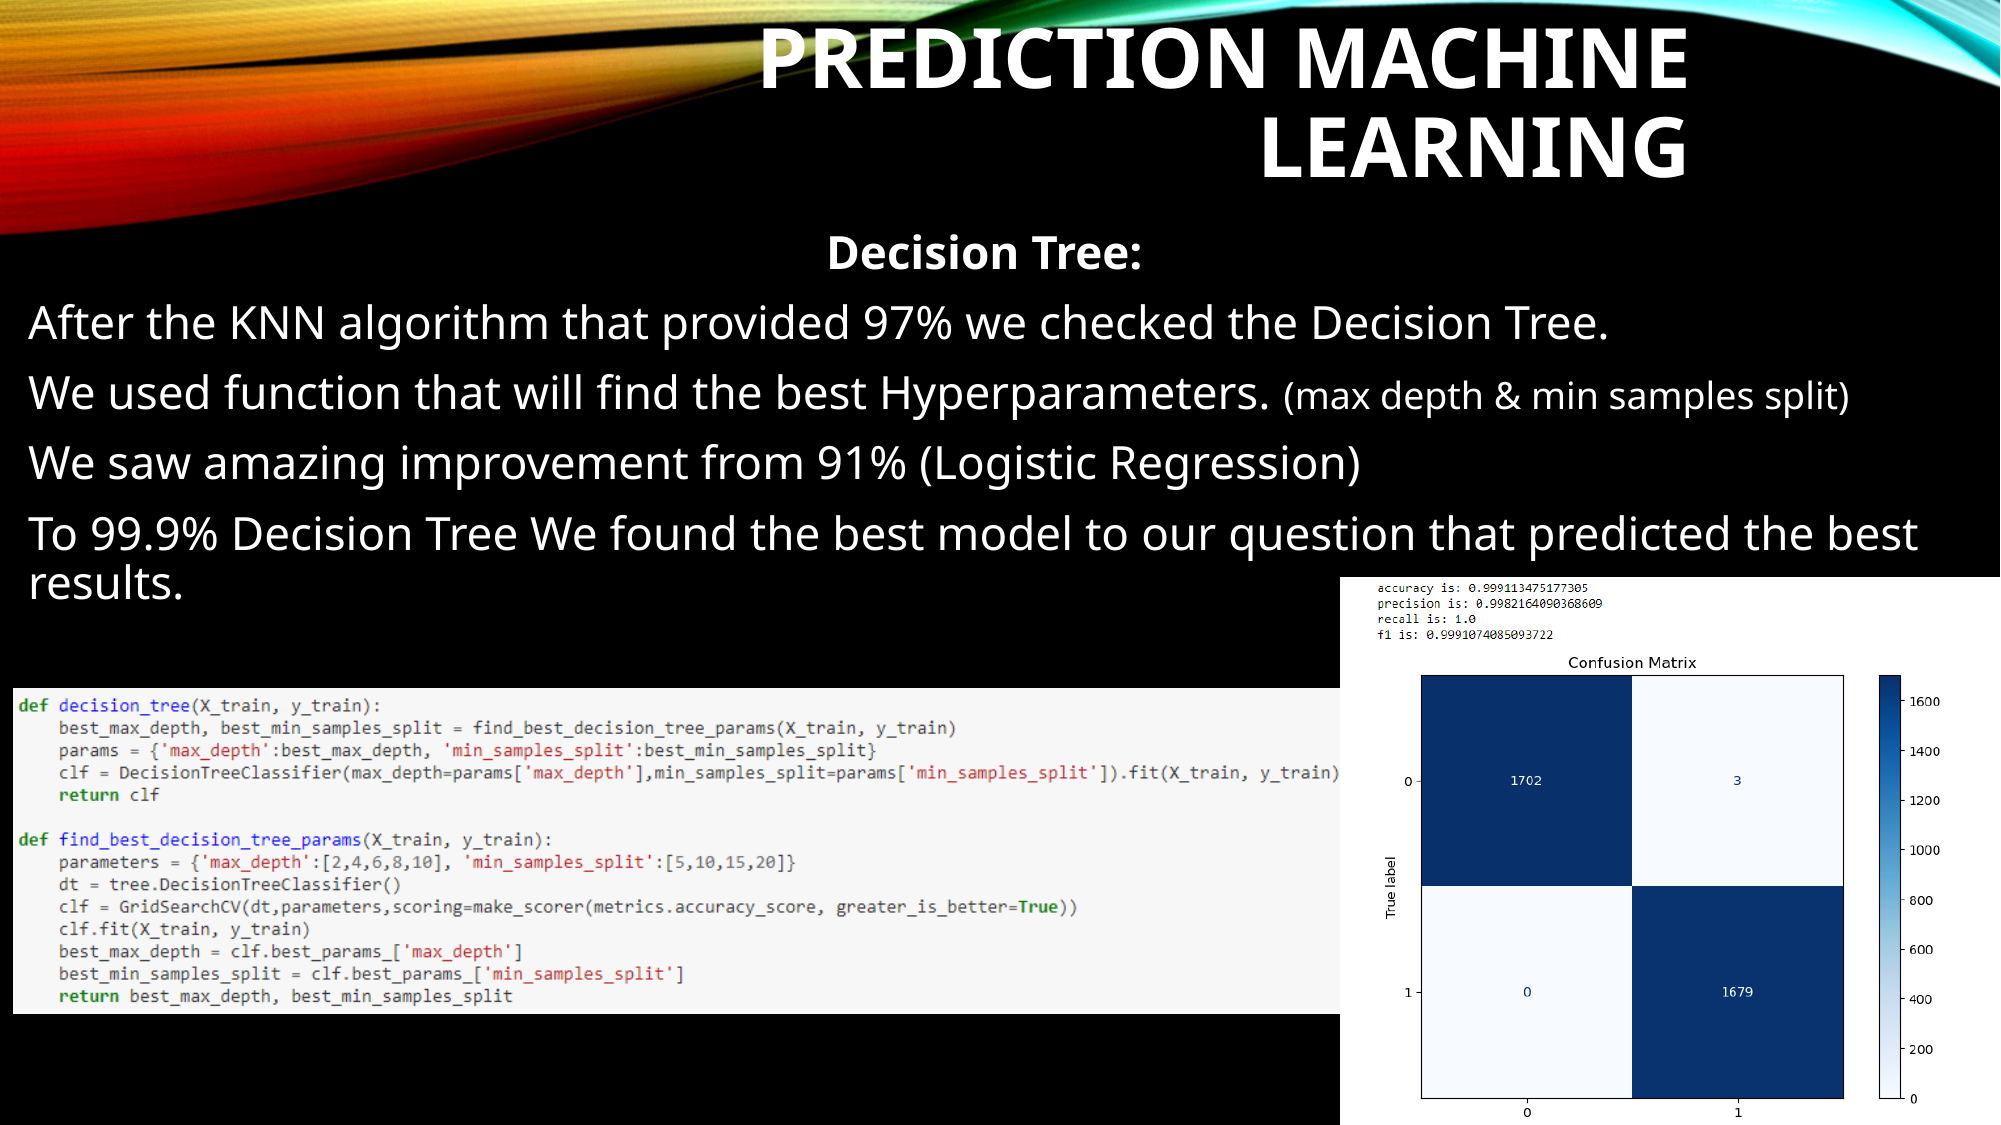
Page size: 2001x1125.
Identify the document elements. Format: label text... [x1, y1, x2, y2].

list Decision Tree: After the KNN algorithm that provided 97% we checked the Decision Tree. We used function that will find the best Hyperparameters. (max depth & min samples split) We saw amazing improvement from 91% (Logistic Regression) To 99.9% Decision Tree We found the best model to our question that predicted the best results. [13, 222, 1956, 688]
picture [0, 0, 2000, 237]
title Prediction machine learning [293, 0, 1707, 213]
picture [12, 577, 2000, 1125]
